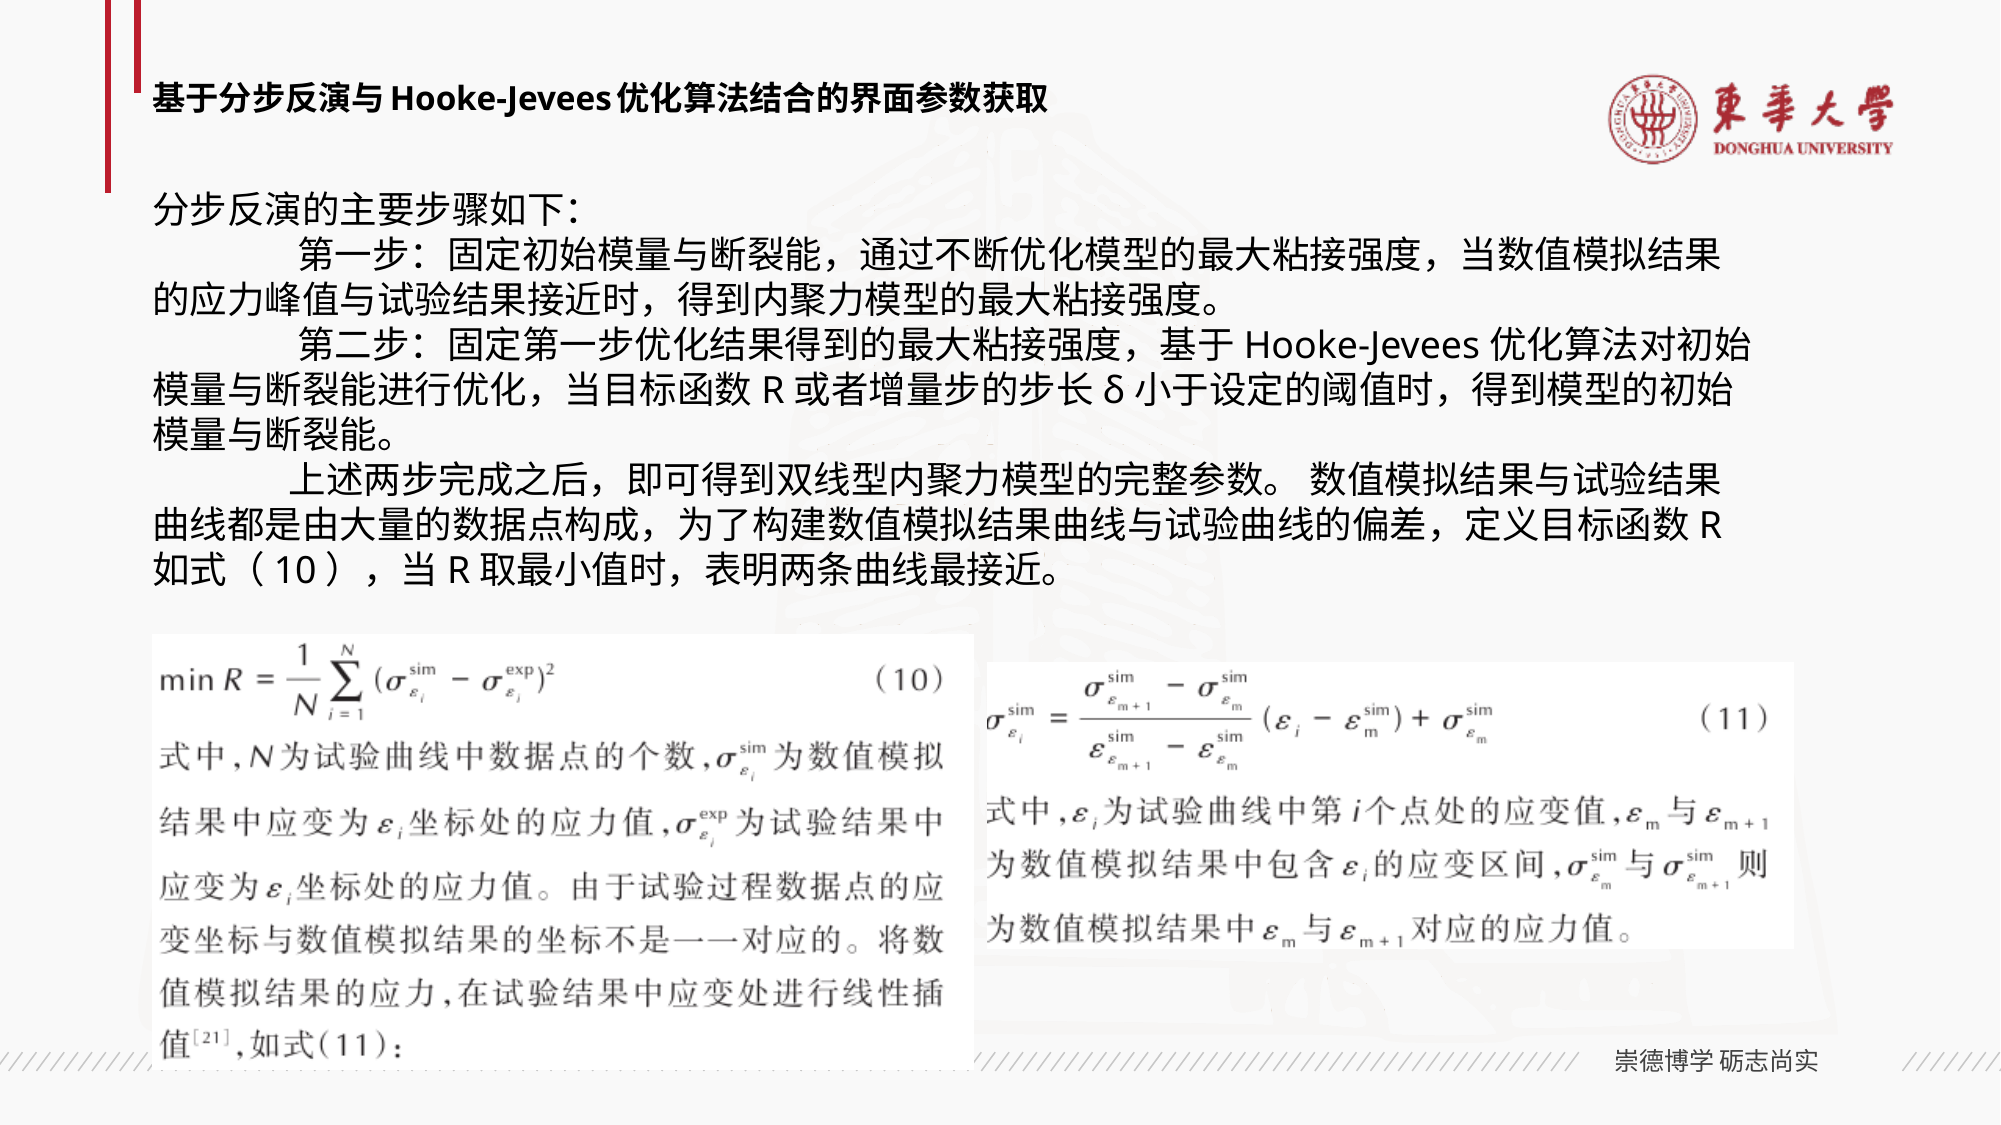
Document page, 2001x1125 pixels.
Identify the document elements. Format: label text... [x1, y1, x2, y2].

title 基于分步反演与Hooke⁃Jevees优化算法结合的界面参数获取 [137, 73, 1587, 164]
picture [138, 71, 1923, 1070]
